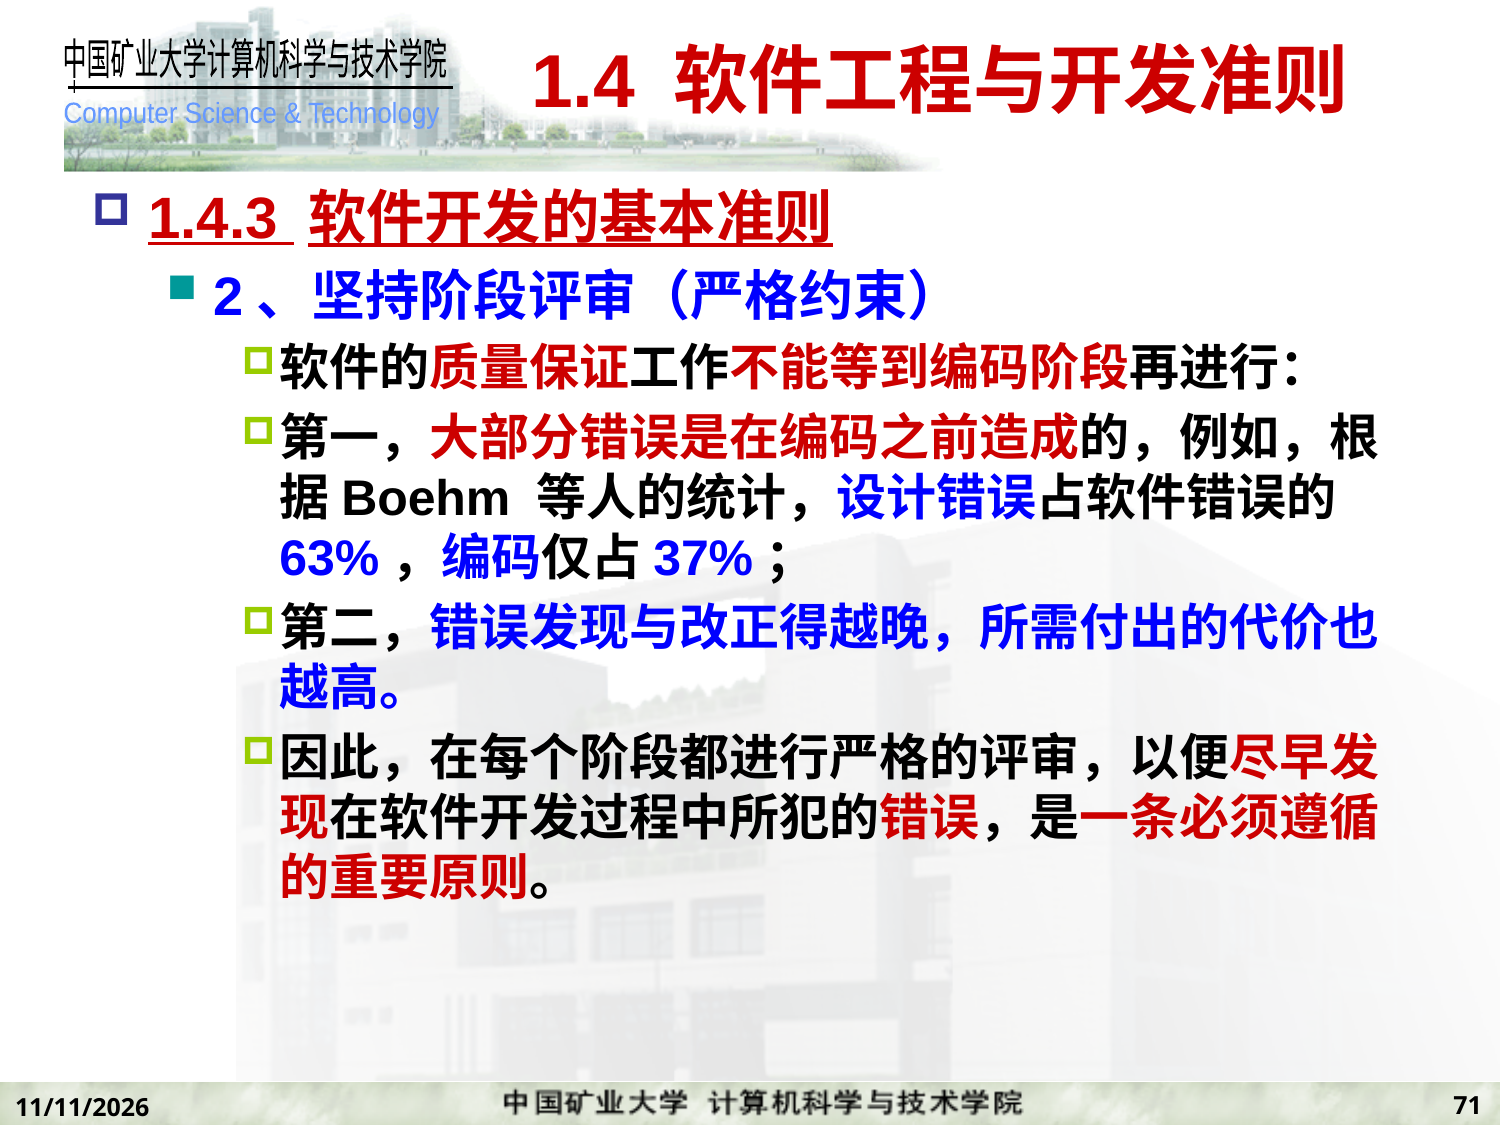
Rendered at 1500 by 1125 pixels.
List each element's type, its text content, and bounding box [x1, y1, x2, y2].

slide_number 71 [1364, 1082, 1500, 1125]
list 1.4.3 软件开发的基本准则 2、坚持阶段评审（严格约束） 软件的质量保证工作不能等到编码阶段再进行： 第一，大部分错误是在编码之前造成的，例如，根据Boehm 等人的统计，设计错误占软件错误的63%，编码仅占37%； 第二，错误发现与改正得越晚，所需付出的代价也越高。 因此，在每个阶段都进行严格的评审，以便尽早发现在软件开发过程中所犯的错误，是一条必须遵循的重要原则。 [76, 172, 1428, 1006]
title 1.4 软件工程与开发准则 [478, 14, 1402, 141]
picture [0, 1082, 1364, 1125]
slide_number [0, 1083, 313, 1125]
picture [67, 50, 73, 60]
picture [64, 0, 954, 175]
picture [76, 50, 82, 60]
